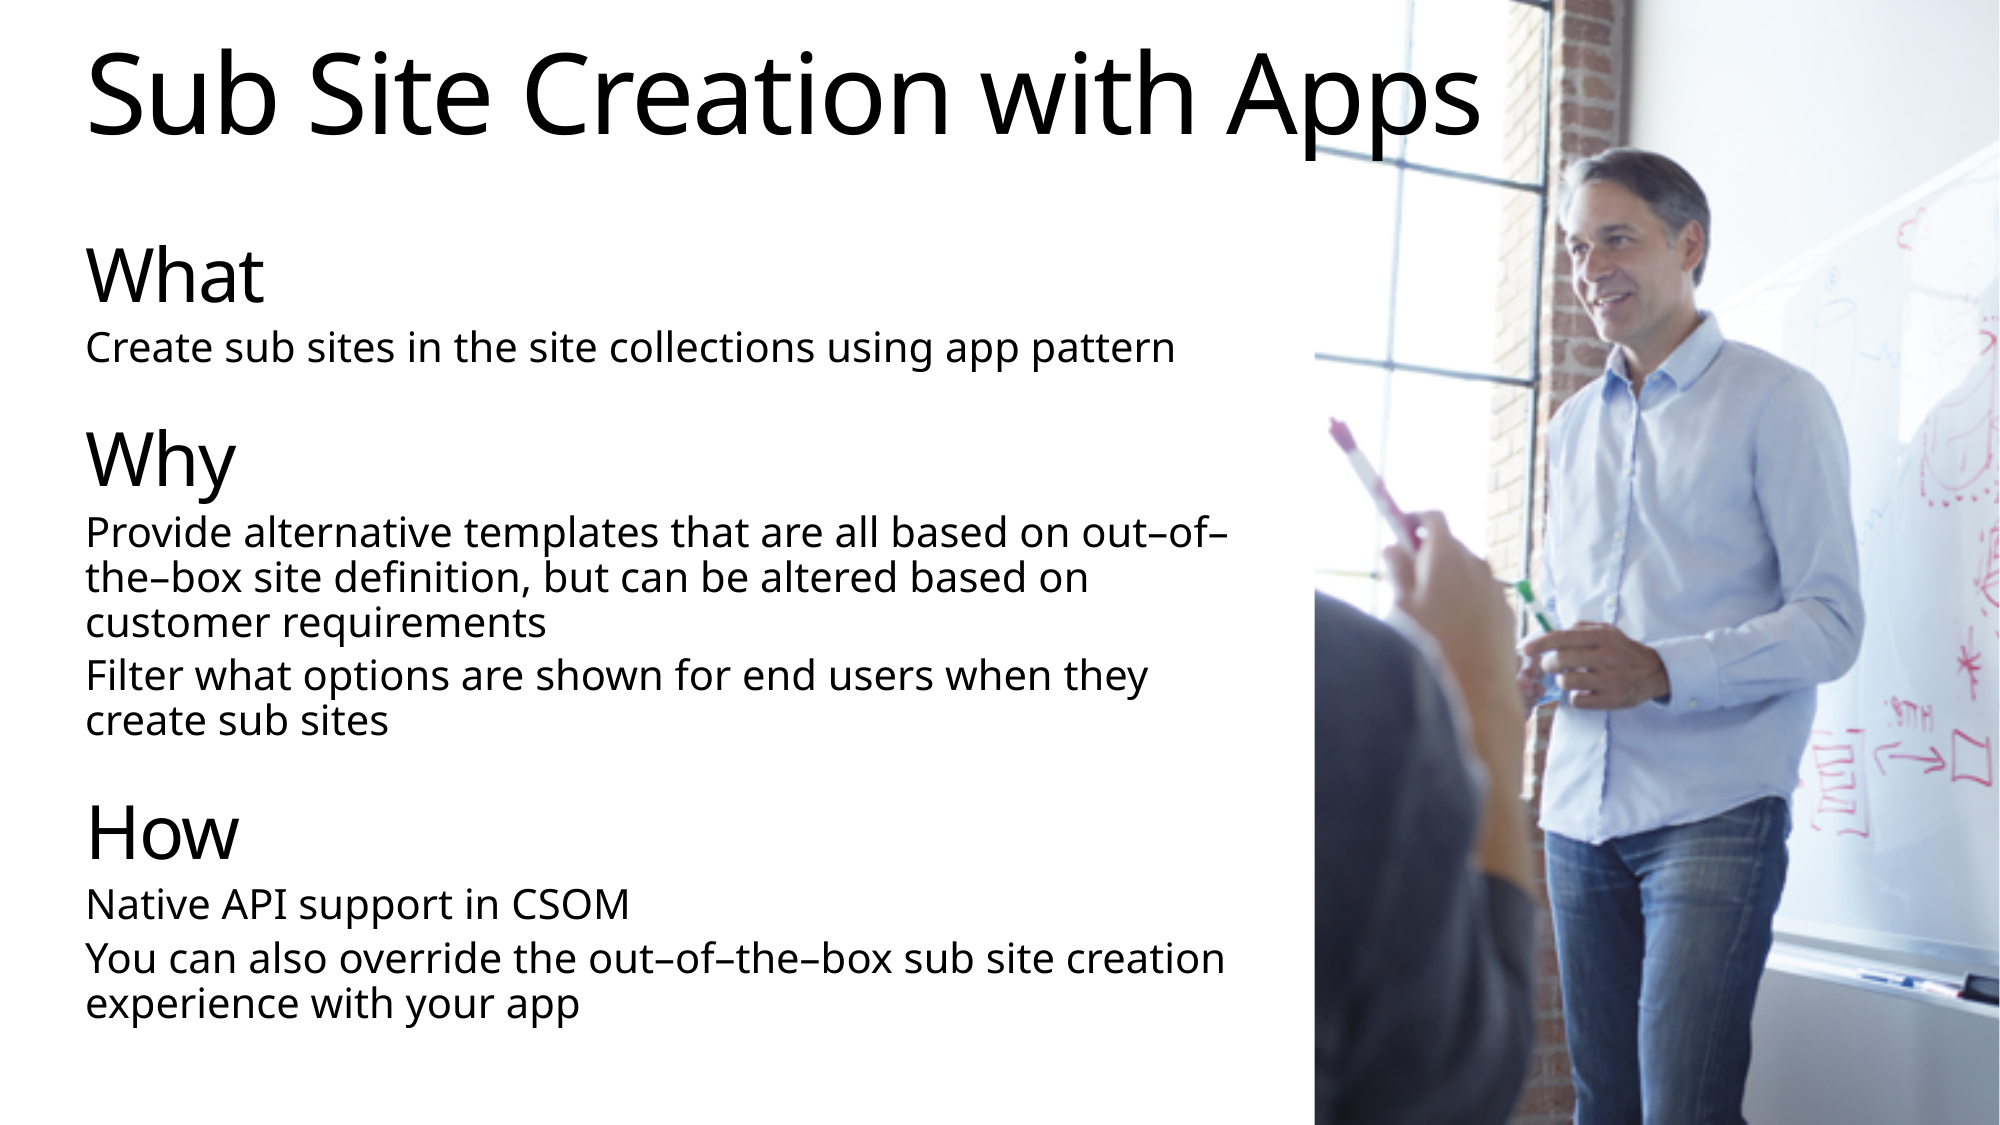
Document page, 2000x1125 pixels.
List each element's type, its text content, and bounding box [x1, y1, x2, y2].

list What Create sub sites in the site collections using app pattern Why Provide alternative templates that are all based on out–of–the–box site definition, but can be altered based on customer requirements Filter what options are shown for end users when they create sub sites How Native API support in CSOM You can also override the out–of–the–box sub site creation experience with your app [85, 237, 1273, 562]
picture [1314, 0, 2000, 1125]
title Sub Site Creation with Apps [85, 37, 1314, 161]
